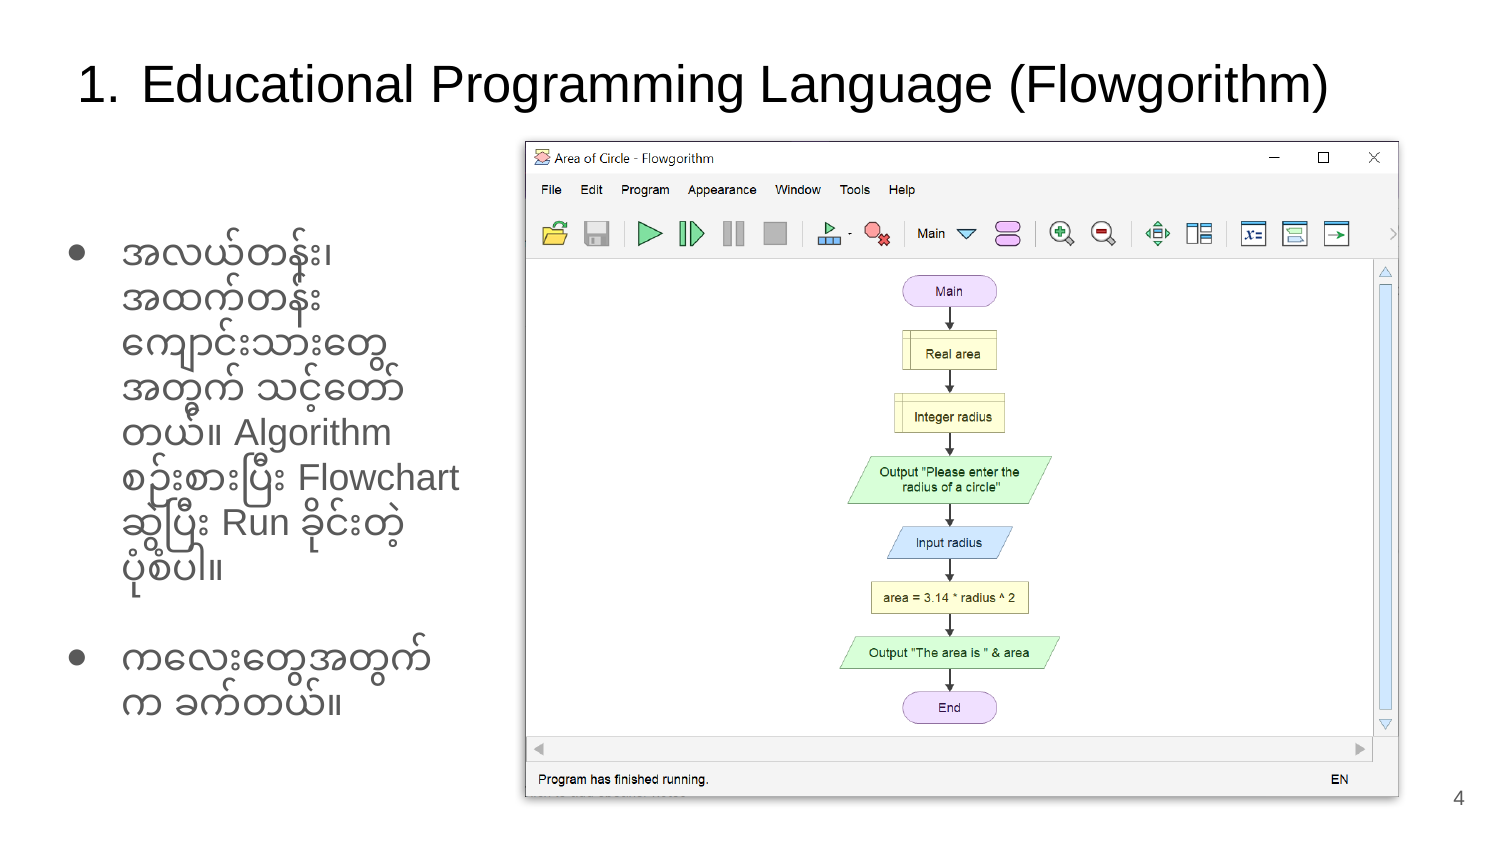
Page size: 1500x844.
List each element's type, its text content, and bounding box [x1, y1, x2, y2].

text_box အလယ်တန်း၊ အထက်တန်း ကျောင်းသားတွေအတွက် သင့်တော်တယ်။ Algorithm စဉ်းစားပြီး Flowchart ဆွဲပြီး Run ခိုင်းတဲ့ ပုံစံပါ။ ကလေးတွေအတွက် က ခက်တယ်။ [31, 212, 478, 707]
picture [524, 141, 1399, 798]
slide_number ‹#› [1389, 764, 1480, 830]
title Educational Programming Language (Flowgorithm) [51, 35, 1449, 130]
